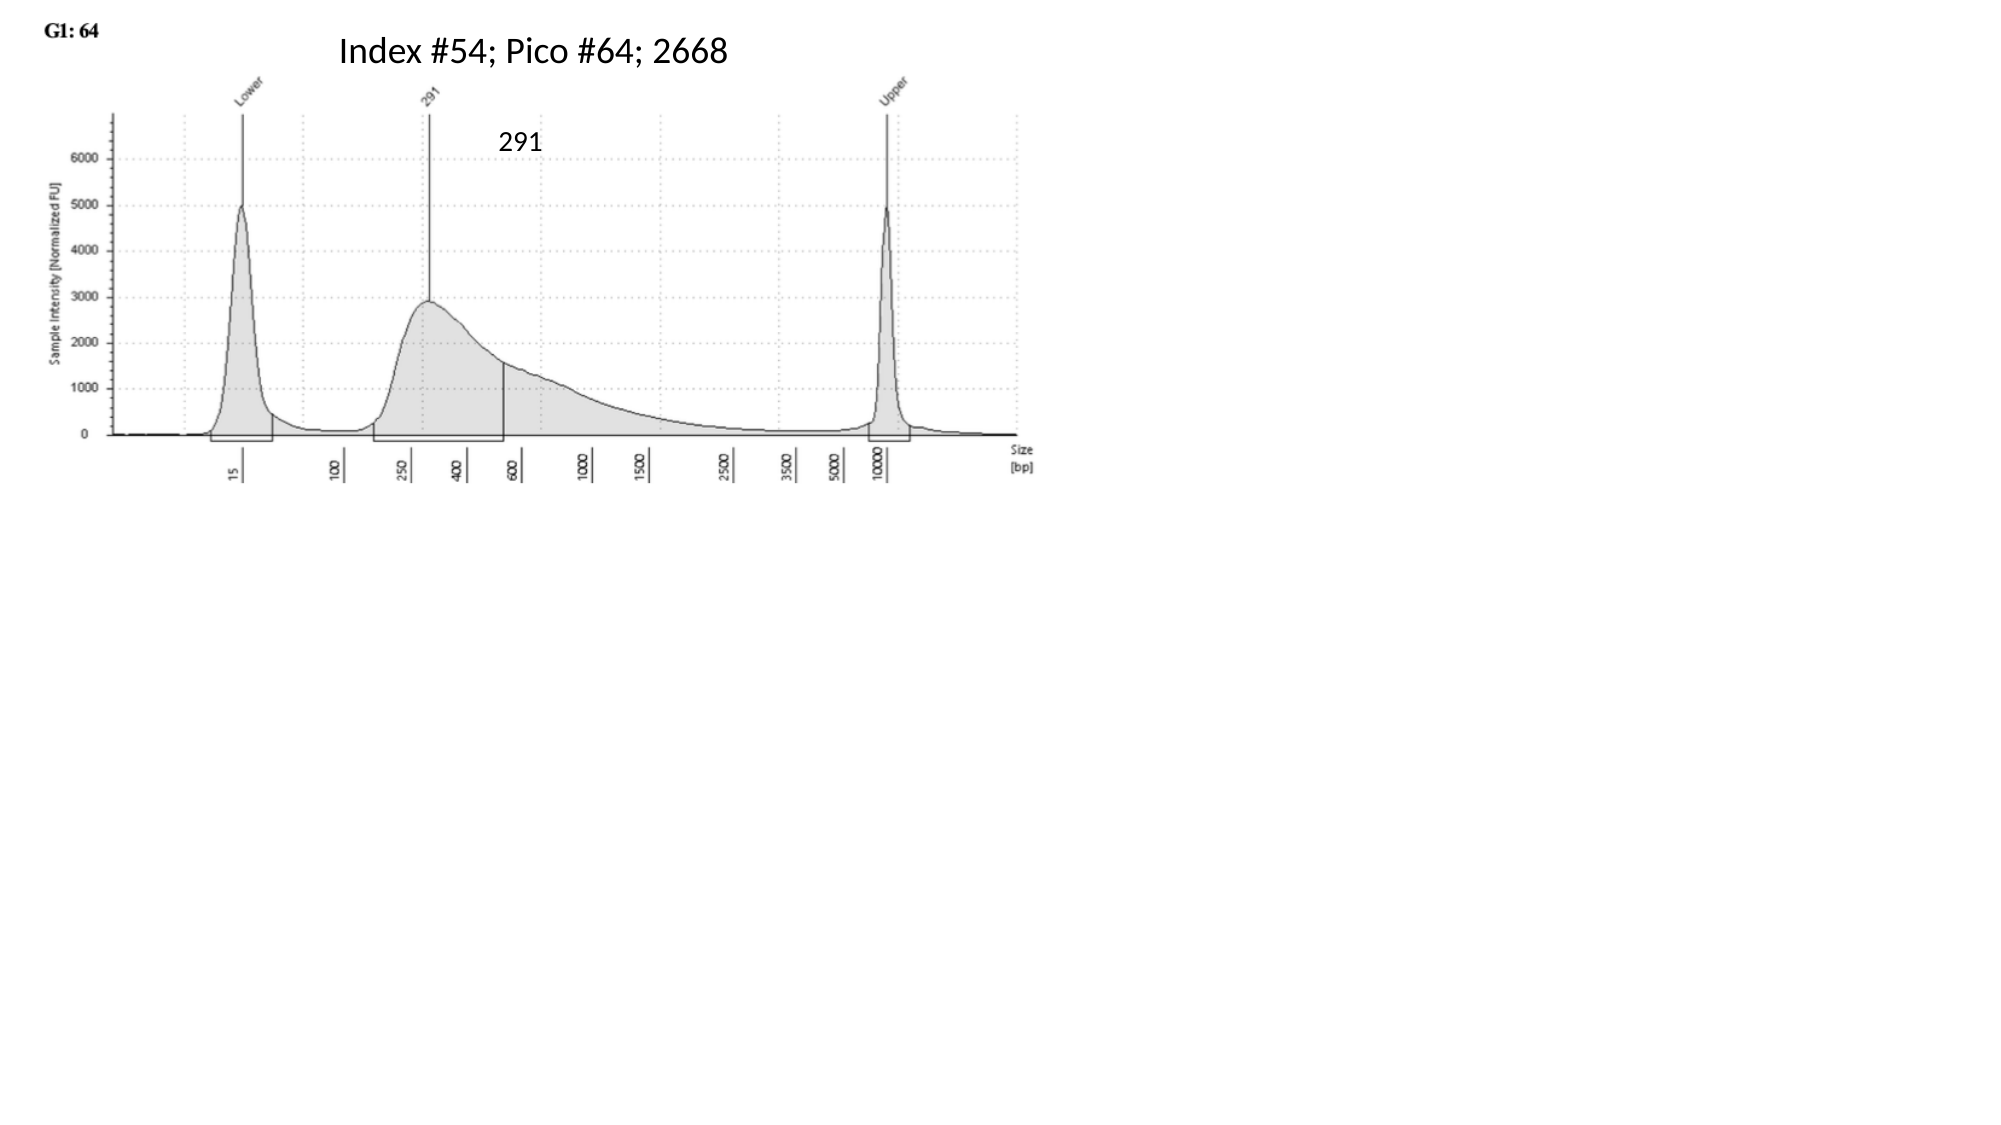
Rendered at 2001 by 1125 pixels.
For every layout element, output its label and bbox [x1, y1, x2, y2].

picture [0, 0, 1085, 506]
